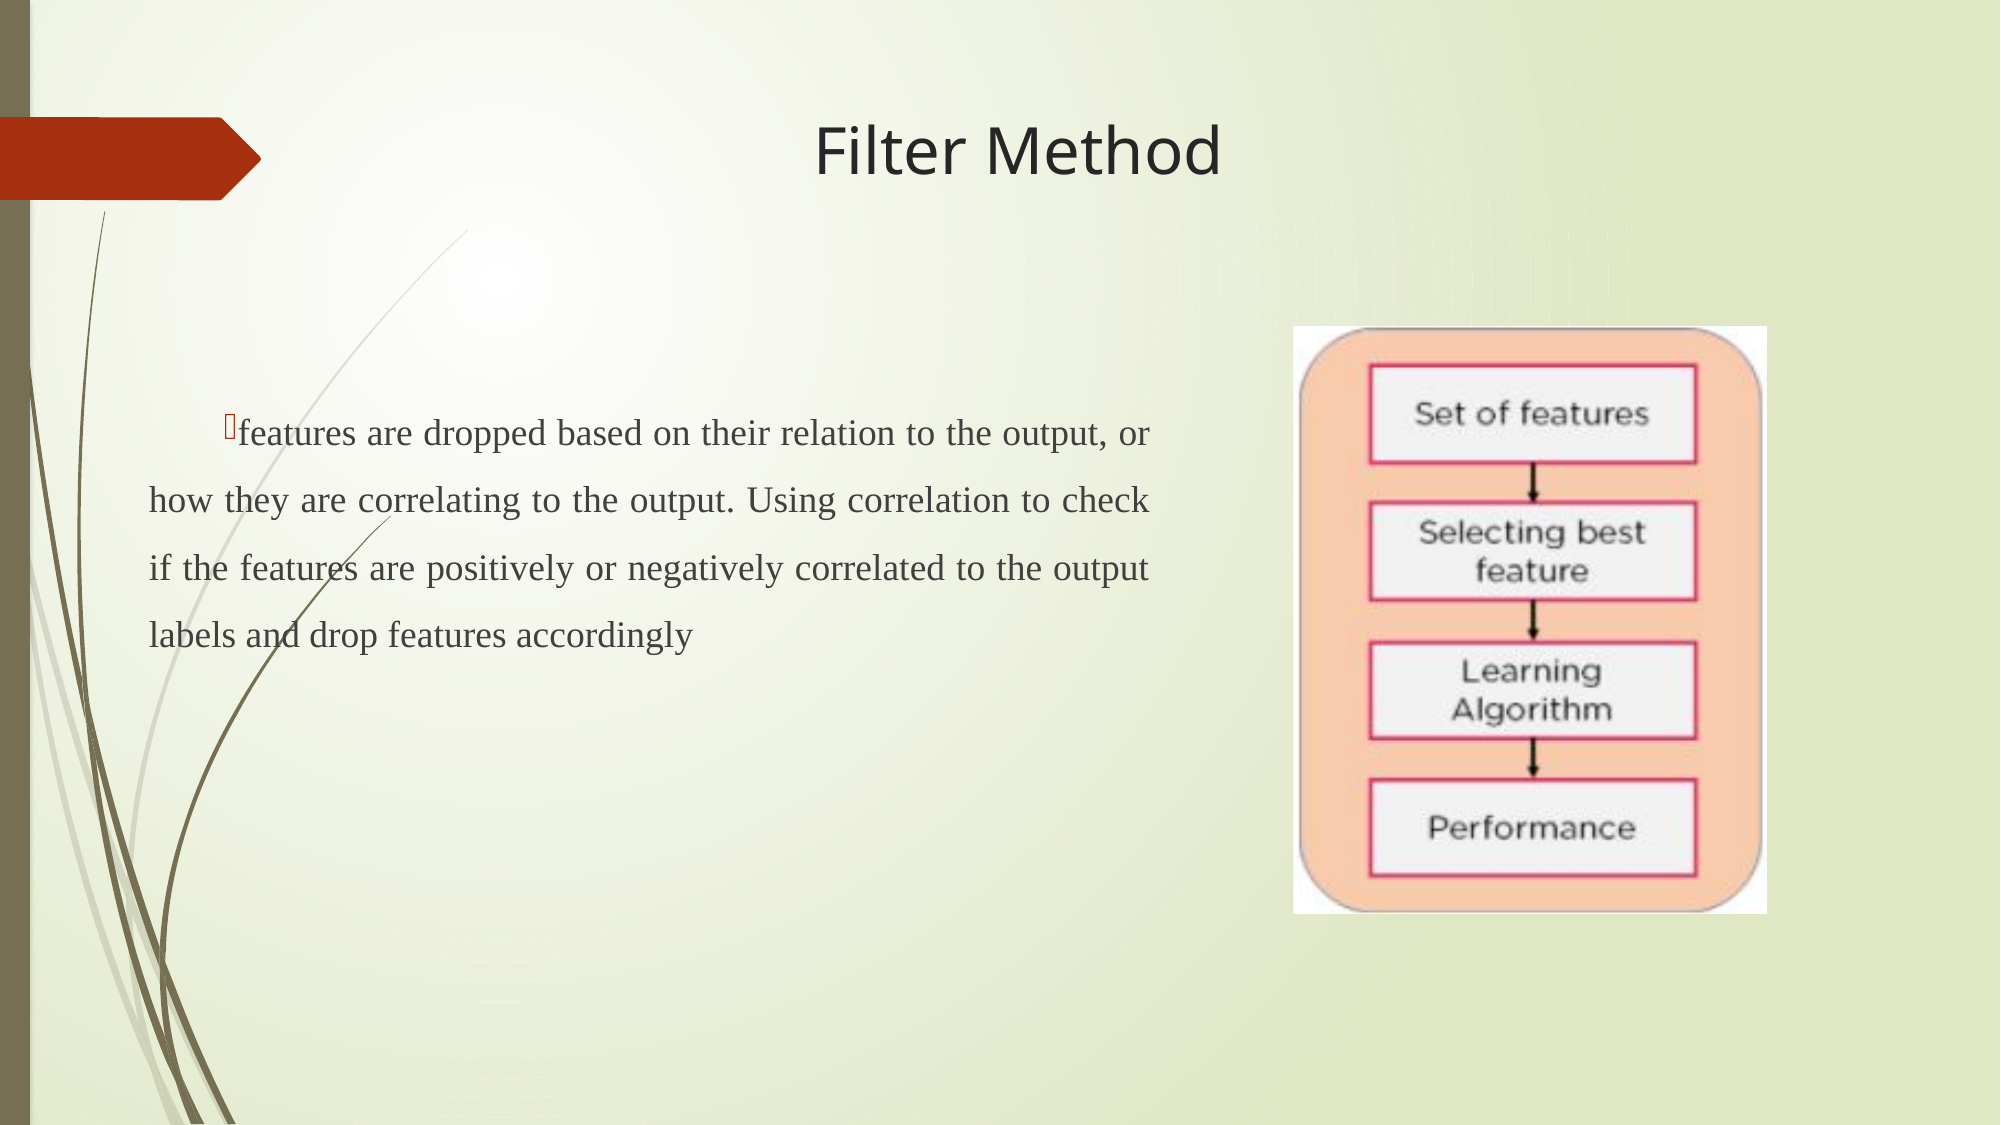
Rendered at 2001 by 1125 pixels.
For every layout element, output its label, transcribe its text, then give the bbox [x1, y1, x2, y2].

picture [1293, 325, 1768, 915]
title Filter Method [150, 102, 1888, 196]
list features are dropped based on their relation to the output, or how they are correlating to the output. Using correlation to check if the features are positively or negatively correlated to the output labels and drop features accordingly [133, 377, 1167, 914]
